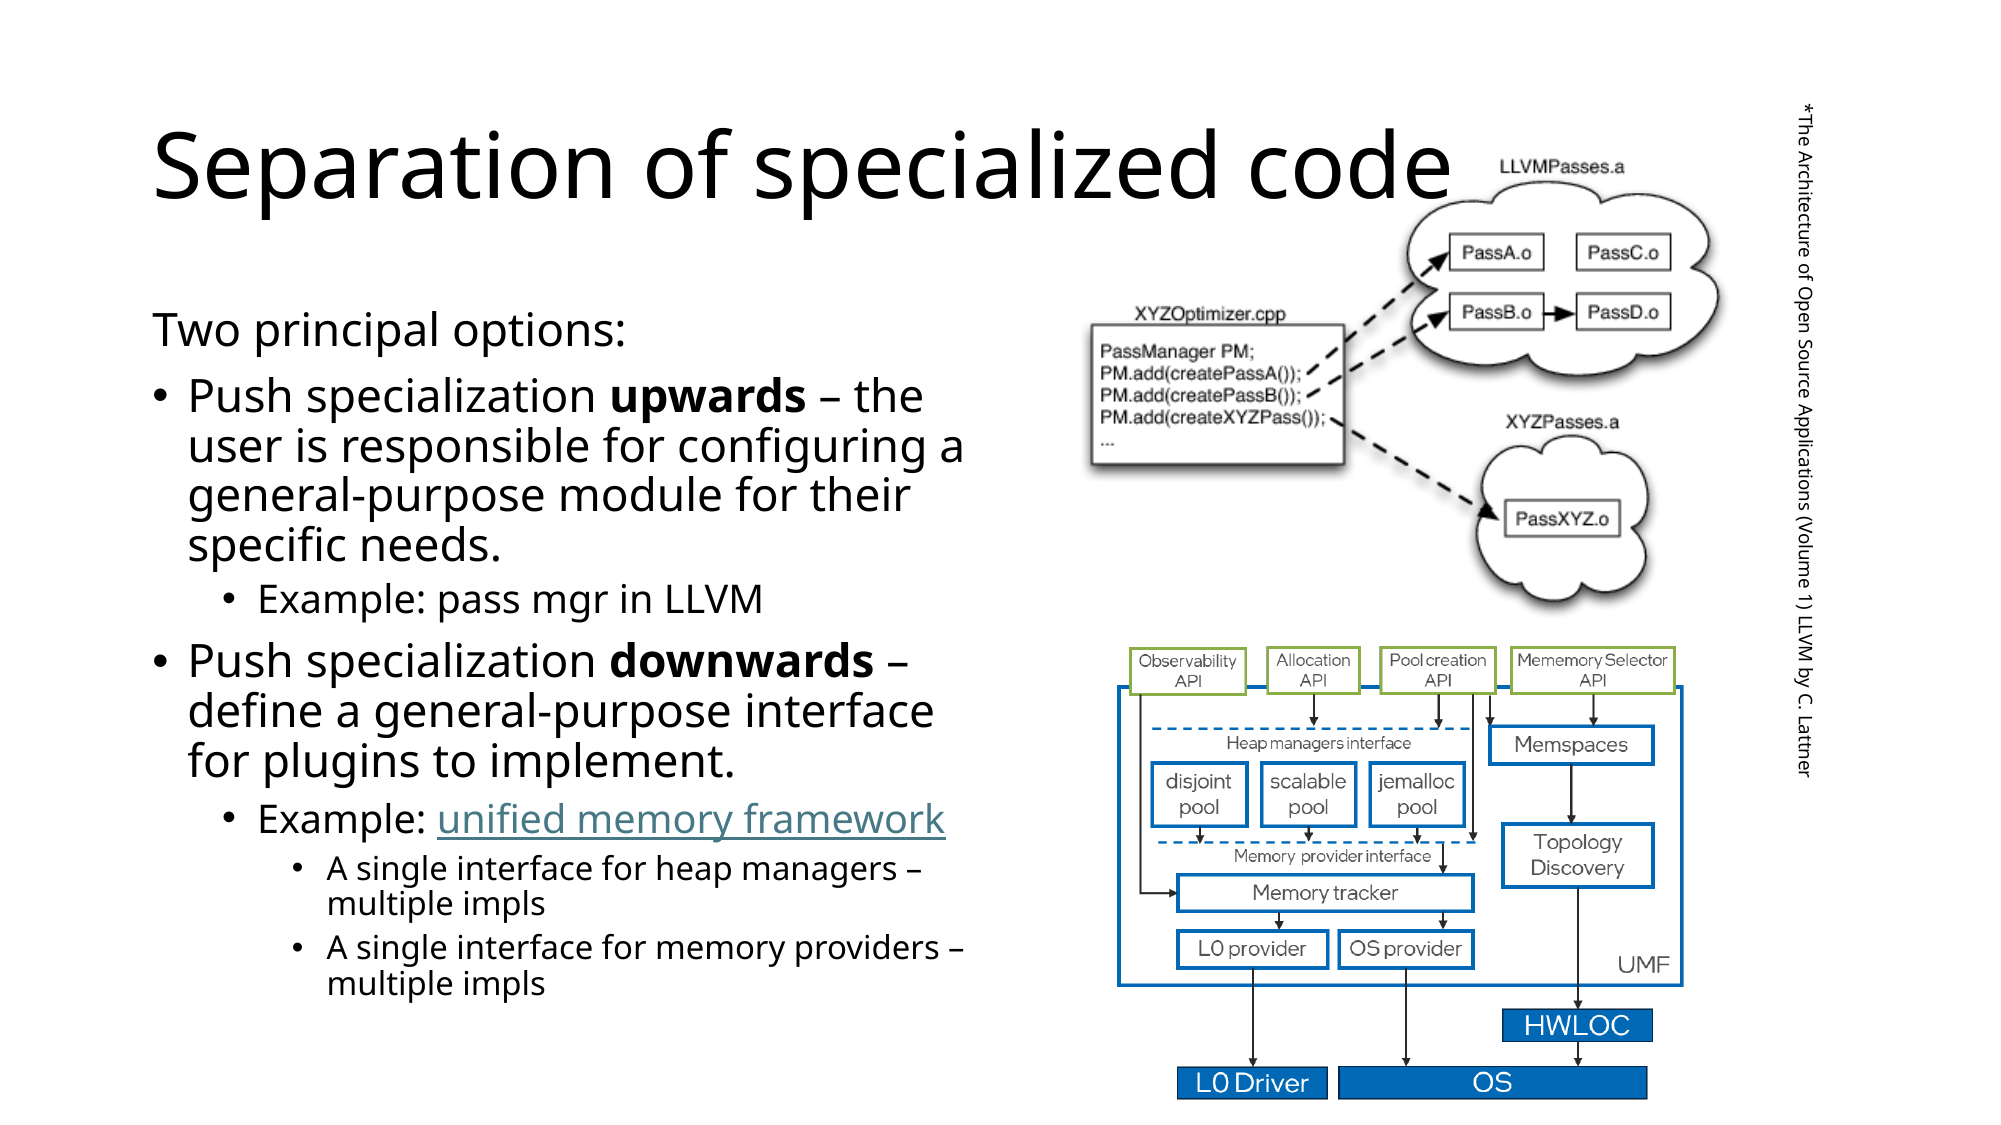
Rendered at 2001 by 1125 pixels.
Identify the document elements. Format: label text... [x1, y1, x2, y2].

text_box *The Architecture of Open Source Applications (Volume 1) LLVM by C. Lattner [1787, 89, 1825, 919]
picture [1075, 155, 1750, 629]
list Two principal options: Push specialization upwards – the user is responsible for configuring a general-purpose module for their specific needs. Example: pass mgr in LLVM Push specialization downwards – define a general-purpose interface for plugins to implement. Example: unified memory framework A single interface for heap managers – multiple impls A single interface for memory providers – multiple impls [137, 299, 988, 1014]
title Separation of specialized code [137, 59, 1863, 278]
picture [1117, 644, 1708, 1117]
